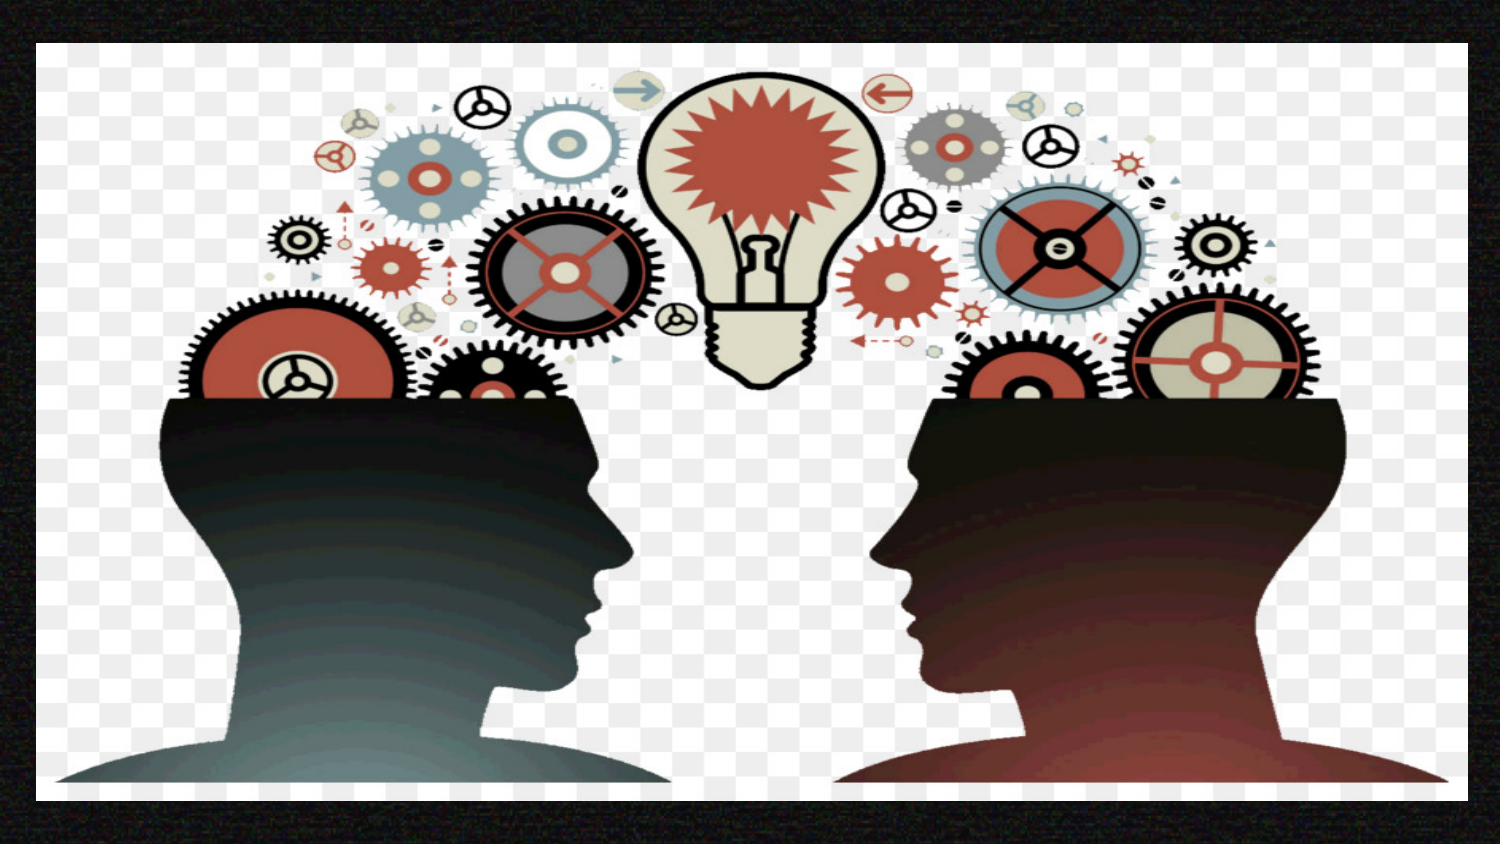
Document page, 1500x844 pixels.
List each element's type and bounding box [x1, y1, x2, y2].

text_box [34, 42, 1469, 802]
picture [0, 0, 1500, 844]
